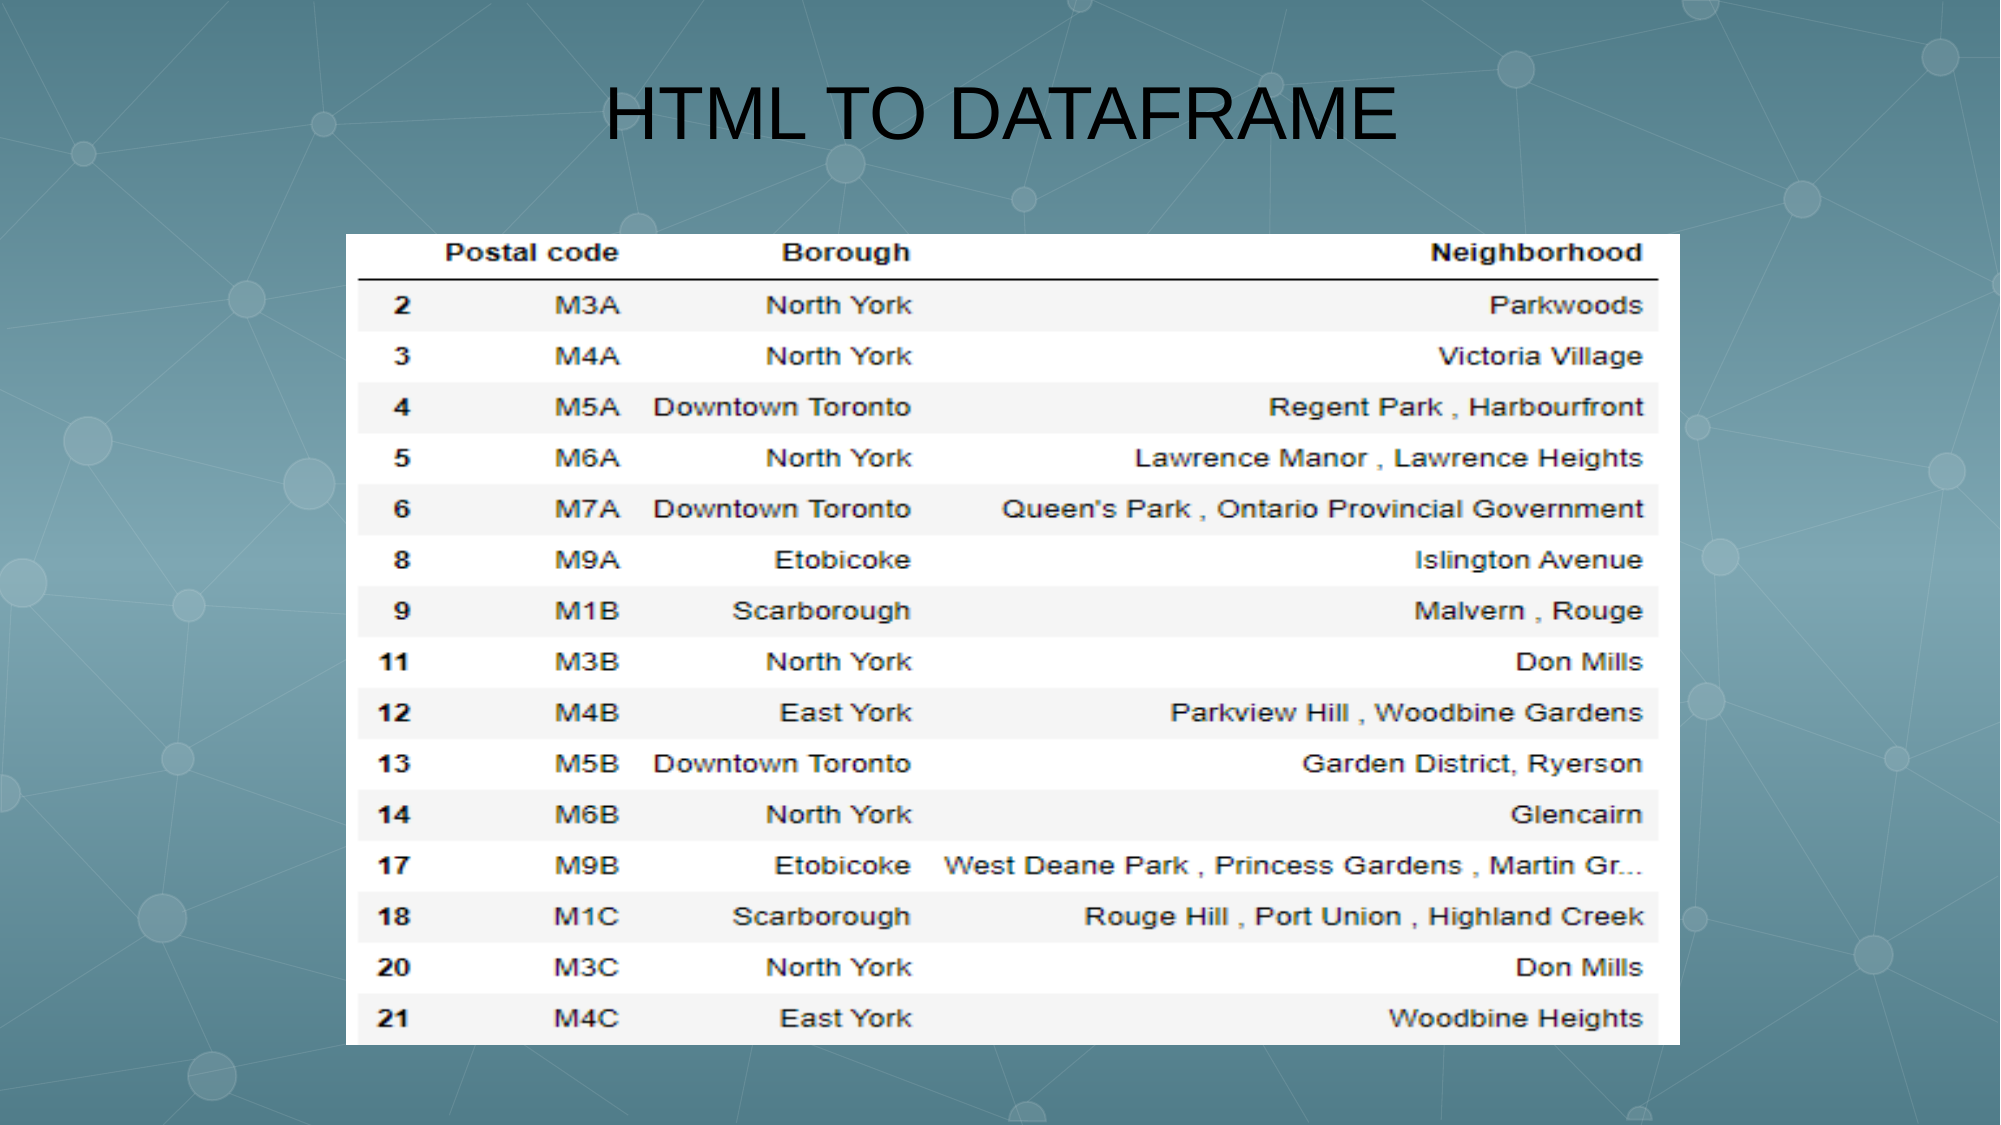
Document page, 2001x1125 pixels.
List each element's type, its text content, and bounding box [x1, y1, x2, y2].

picture [346, 234, 1680, 1046]
list HTML TO DATAFRAME [53, 55, 1952, 175]
